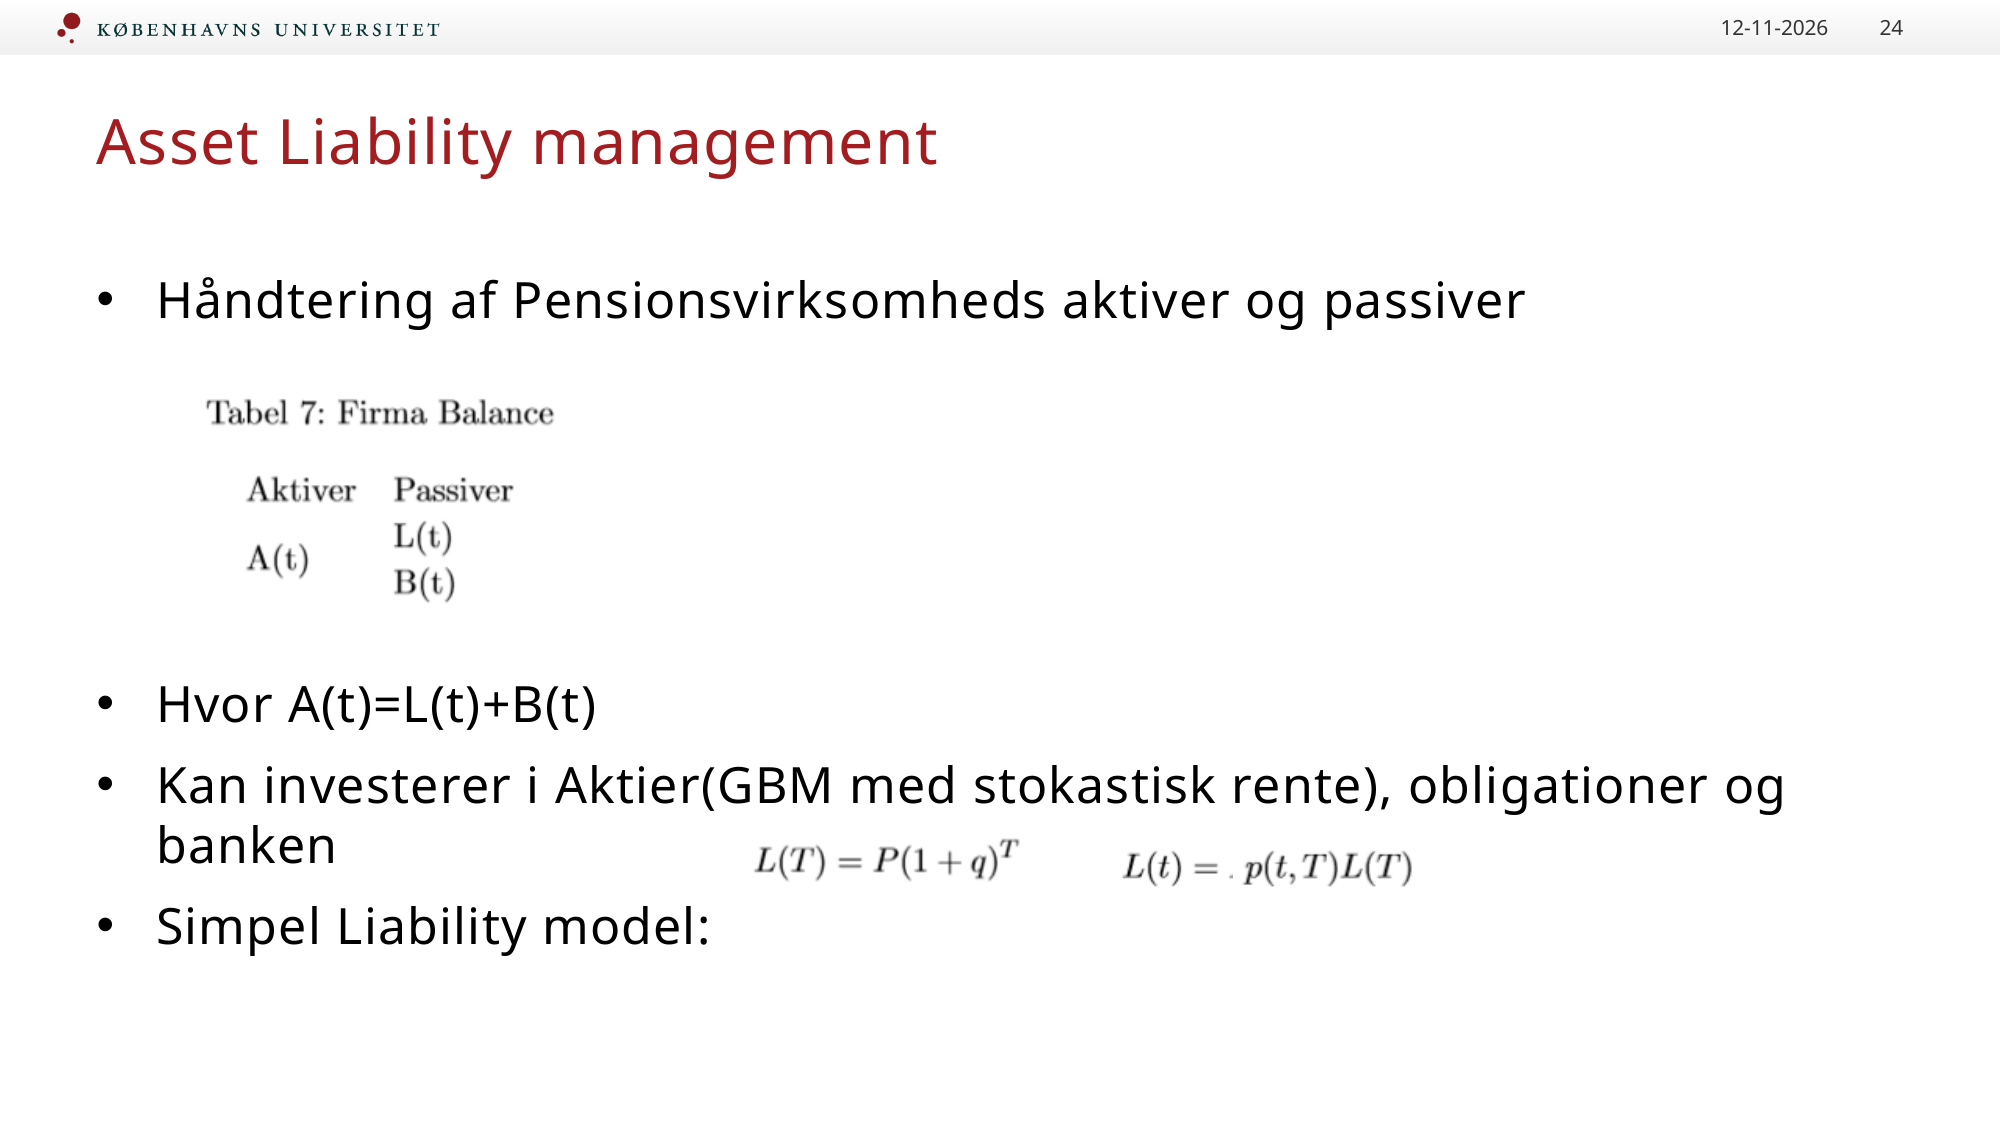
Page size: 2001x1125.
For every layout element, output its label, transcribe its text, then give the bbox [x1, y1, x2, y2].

picture [1106, 825, 1233, 913]
list Håndtering af Pensionsvirksomheds aktiver og passiver Hvor A(t)=L(t)+B(t) Kan investerer i Aktier(GBM med stokastisk rente), obligationer og banken Simpel Liability model: [96, 268, 1904, 1036]
picture [719, 825, 1087, 904]
picture [91, 15, 476, 42]
picture [122, 354, 673, 633]
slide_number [1694, 14, 1829, 43]
slide_number 24 [1840, 14, 1904, 43]
title Asset Liability management [96, 101, 1904, 244]
picture [1236, 842, 1440, 904]
